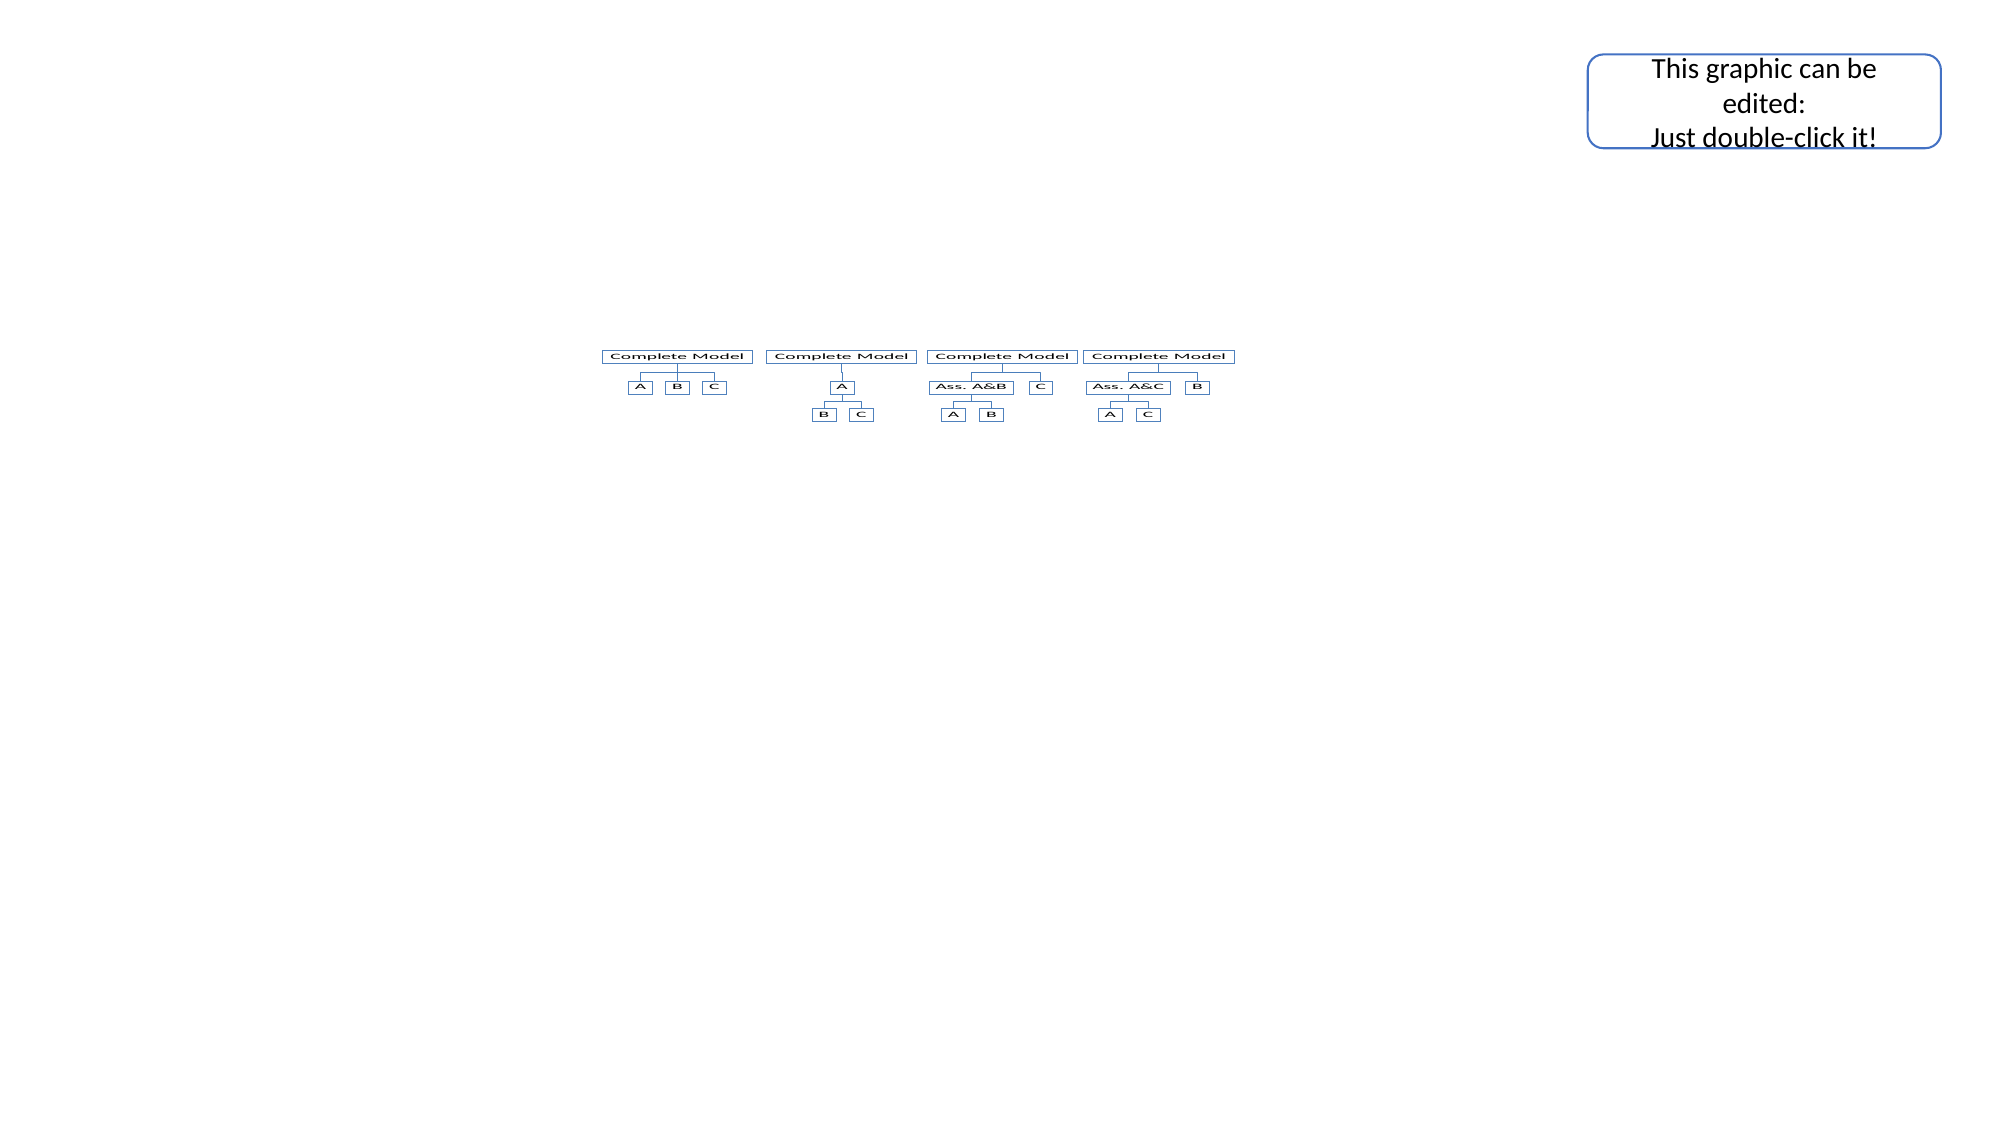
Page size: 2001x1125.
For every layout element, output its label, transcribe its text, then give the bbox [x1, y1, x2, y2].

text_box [585, 343, 1371, 586]
text_box This graphic can be edited: Just double-click it! [1586, 53, 1942, 150]
